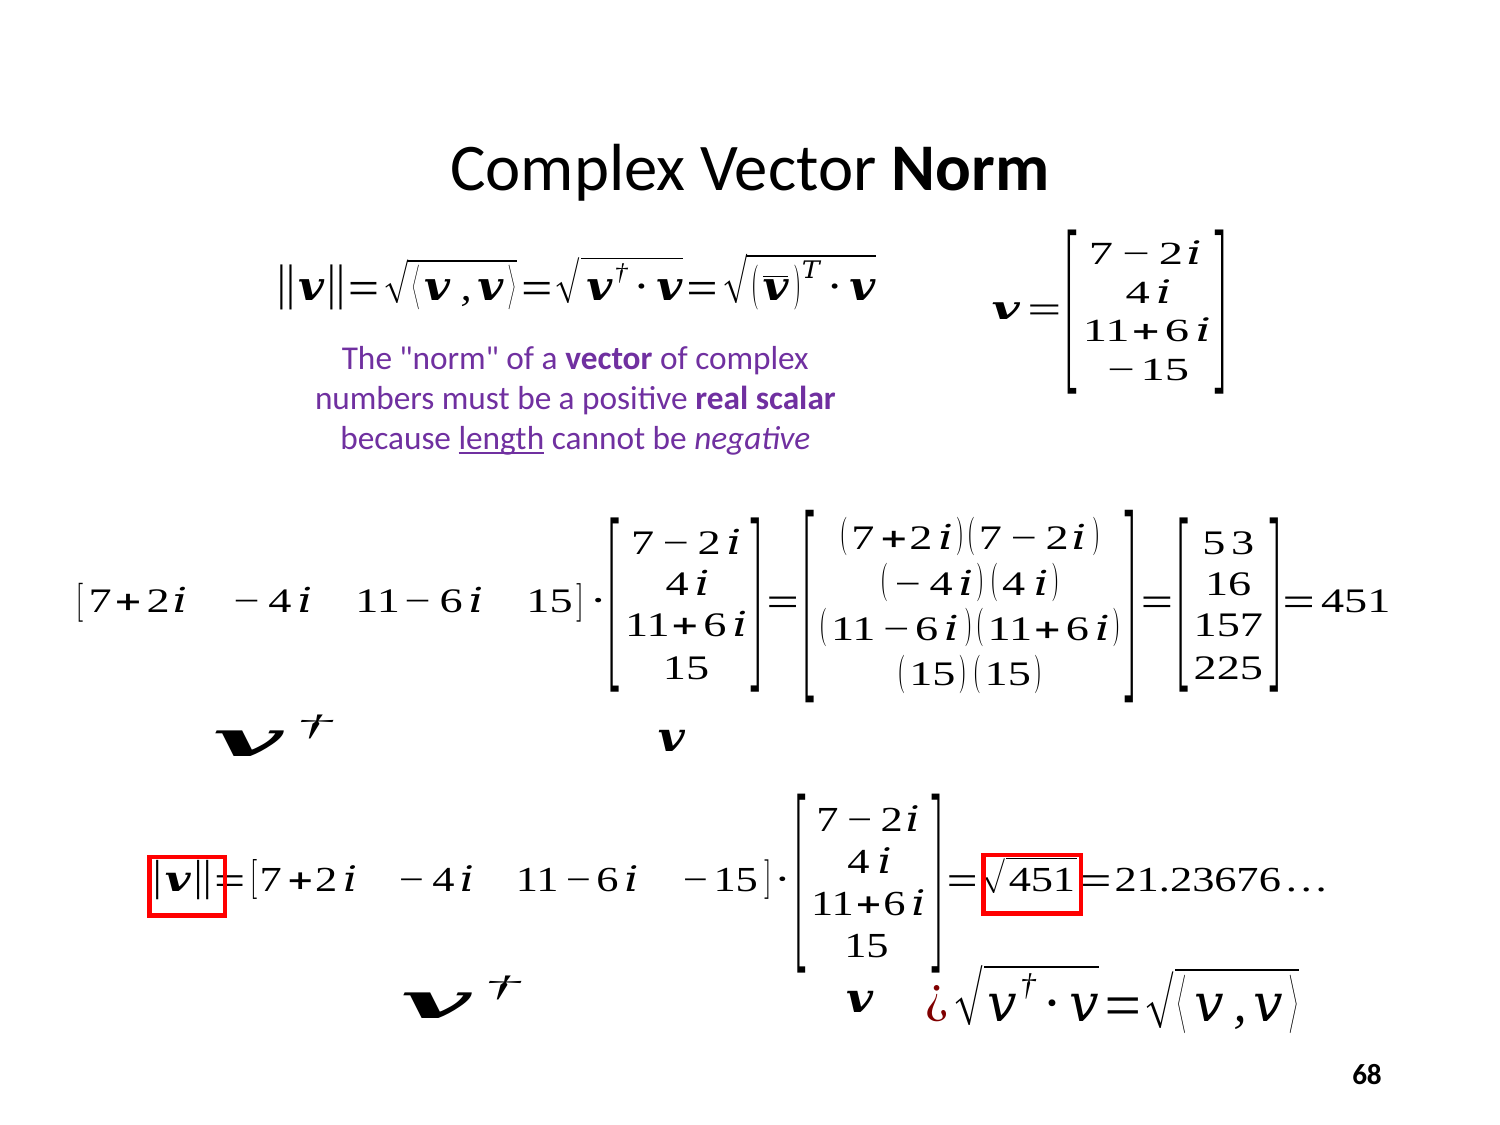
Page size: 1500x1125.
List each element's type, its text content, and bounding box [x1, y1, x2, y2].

slide_number 68 [1059, 1042, 1397, 1103]
text_box The "norm" of a vector of complex numbers must be a positive real scalar because length cannot be negative [278, 328, 873, 464]
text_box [76, 506, 1392, 770]
title Complex Vector Norm [103, 59, 1397, 278]
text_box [139, 791, 1329, 1037]
